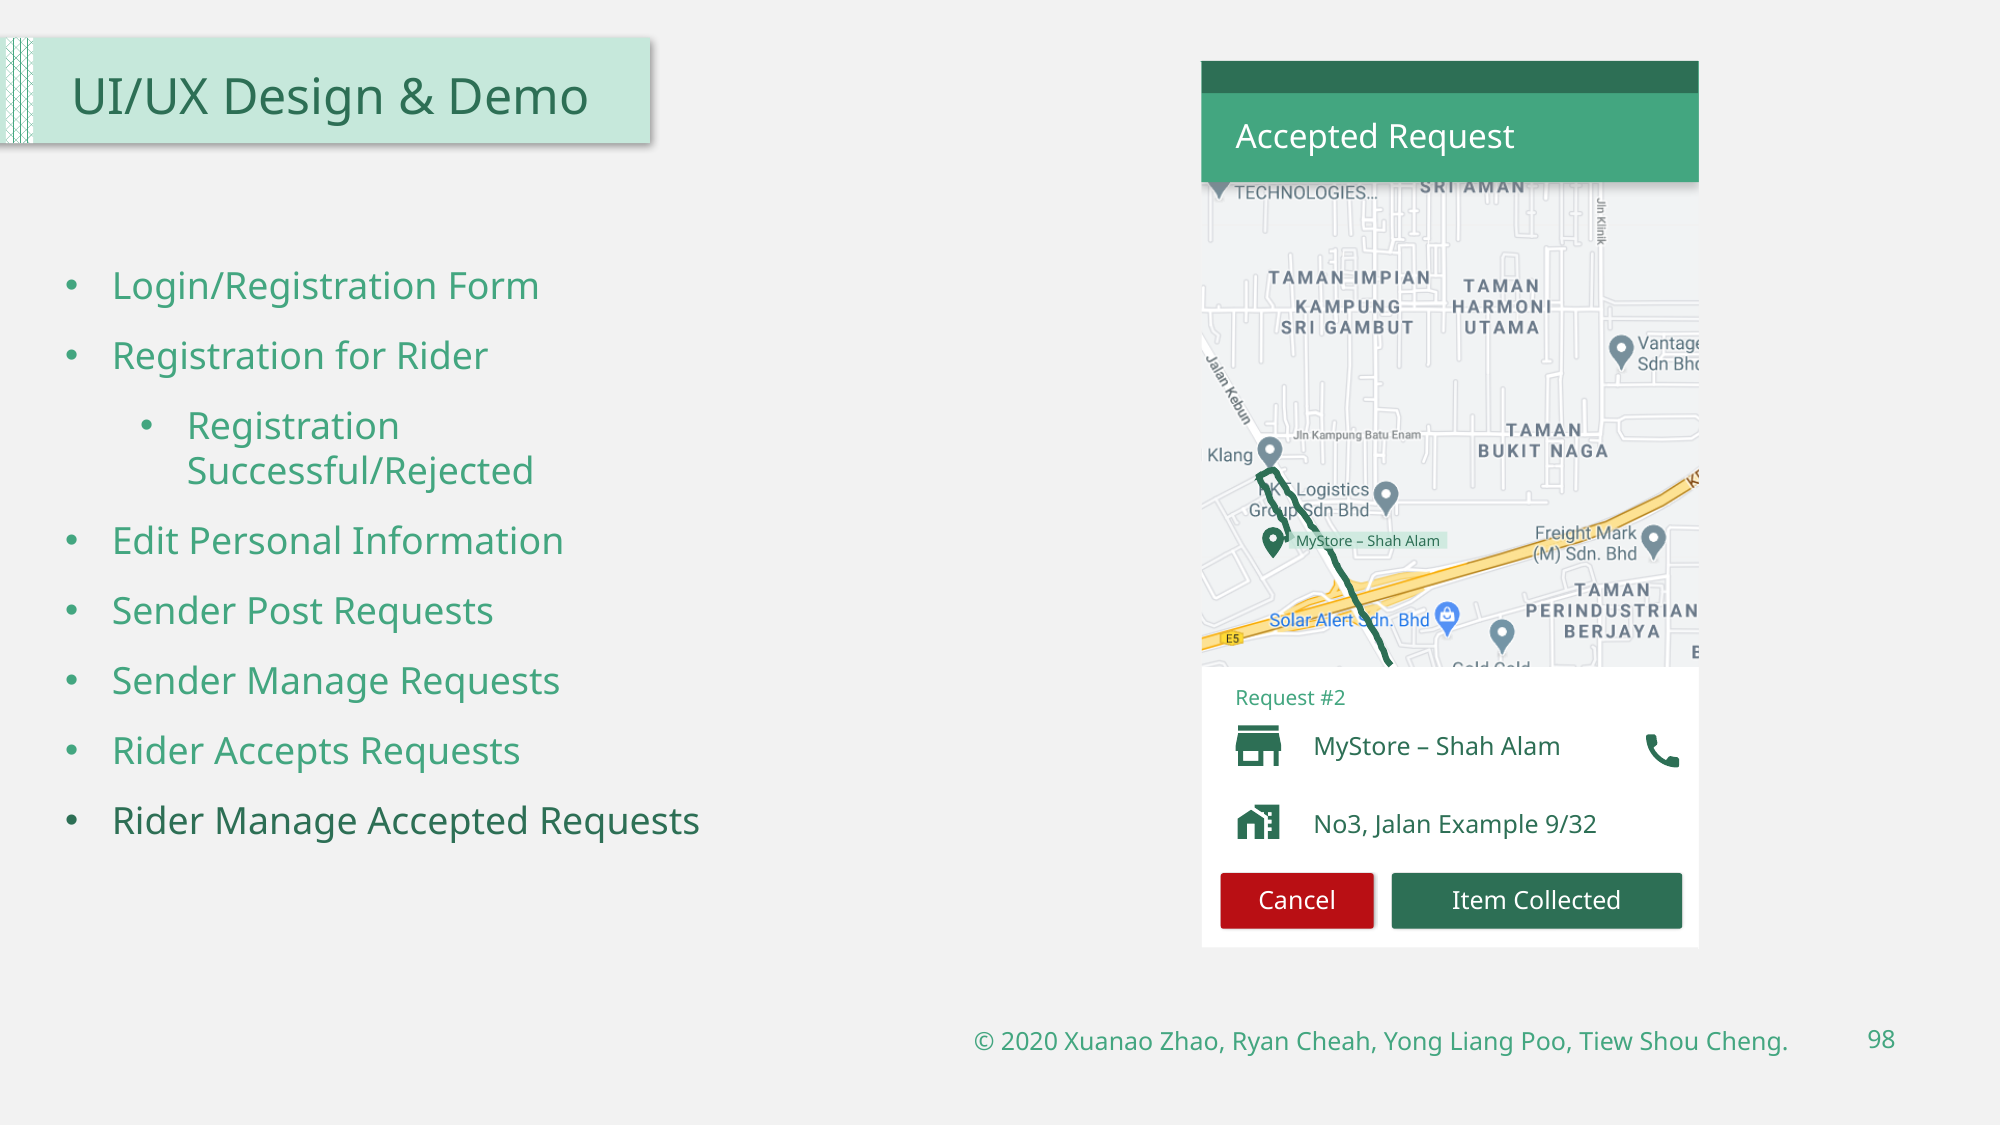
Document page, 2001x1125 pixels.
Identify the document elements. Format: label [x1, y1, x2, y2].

list [56, 53, 650, 144]
footer [816, 1010, 1806, 1071]
slide_number [1822, 1010, 1911, 1071]
picture [1201, 155, 1701, 668]
text_box [50, 0, 1824, 1010]
